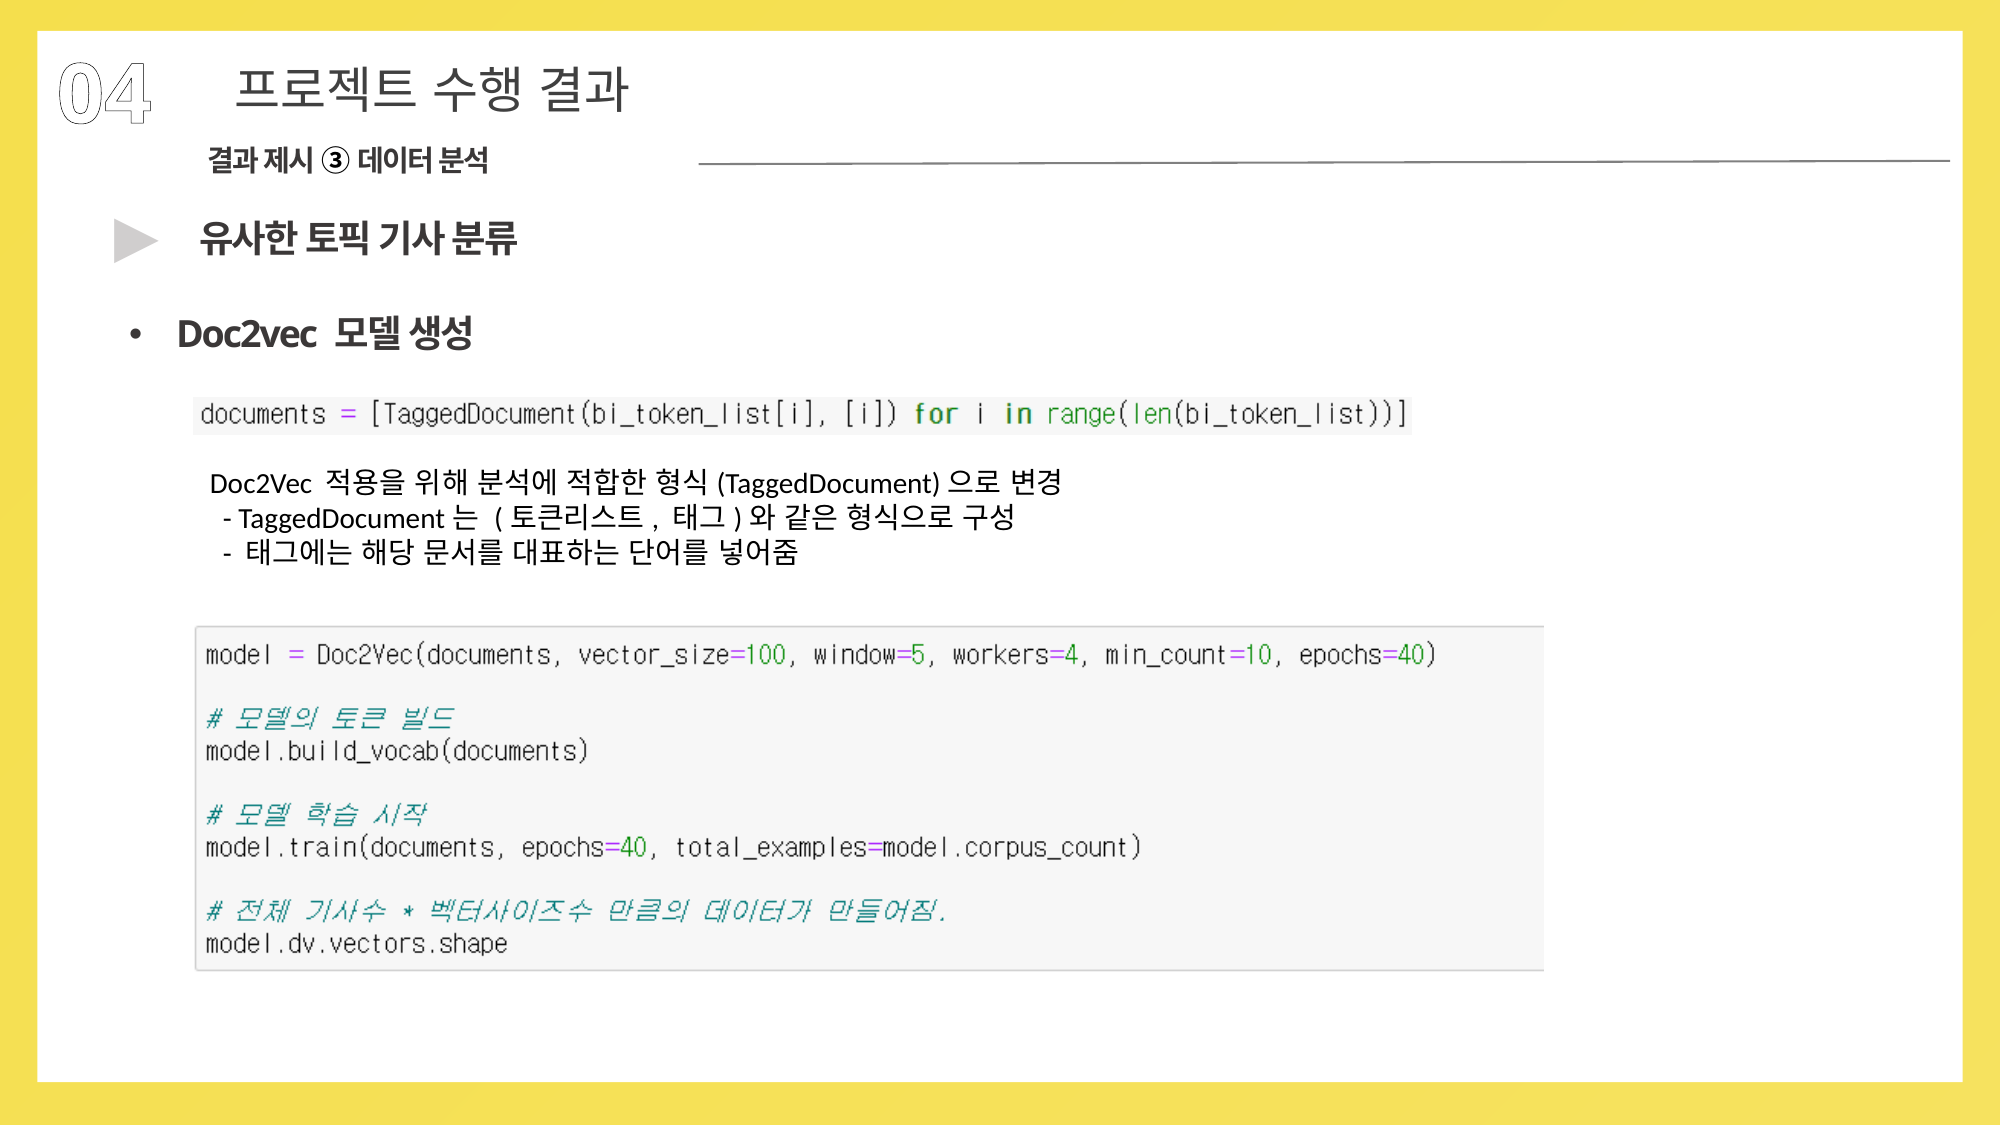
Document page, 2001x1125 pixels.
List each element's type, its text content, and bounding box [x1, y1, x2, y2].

text_box 유사한 토픽 기사 분류 [184, 208, 1402, 268]
text_box Doc2vec 모델 생성 [114, 303, 1485, 363]
picture [193, 397, 1412, 435]
text_box 결과 제시 ③ 데이터 분석 [193, 134, 652, 185]
text_box ▶ [100, 190, 183, 276]
picture [192, 623, 1544, 976]
text_box 04 [41, 32, 233, 148]
text_box [36, 30, 1964, 1083]
text_box Doc2Vec 적용을 위해 분석에 적합한 형식(TaggedDocument)으로 변경 - TaggedDocument는 (토큰리스트, 태그)와 같은 형식으로 구성 - 태그에는 해당 문서를 대표하는 단어를 넣어줌 [195, 457, 1258, 577]
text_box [698, 160, 1951, 165]
text_box 프로젝트 수행 결과 [220, 51, 647, 127]
